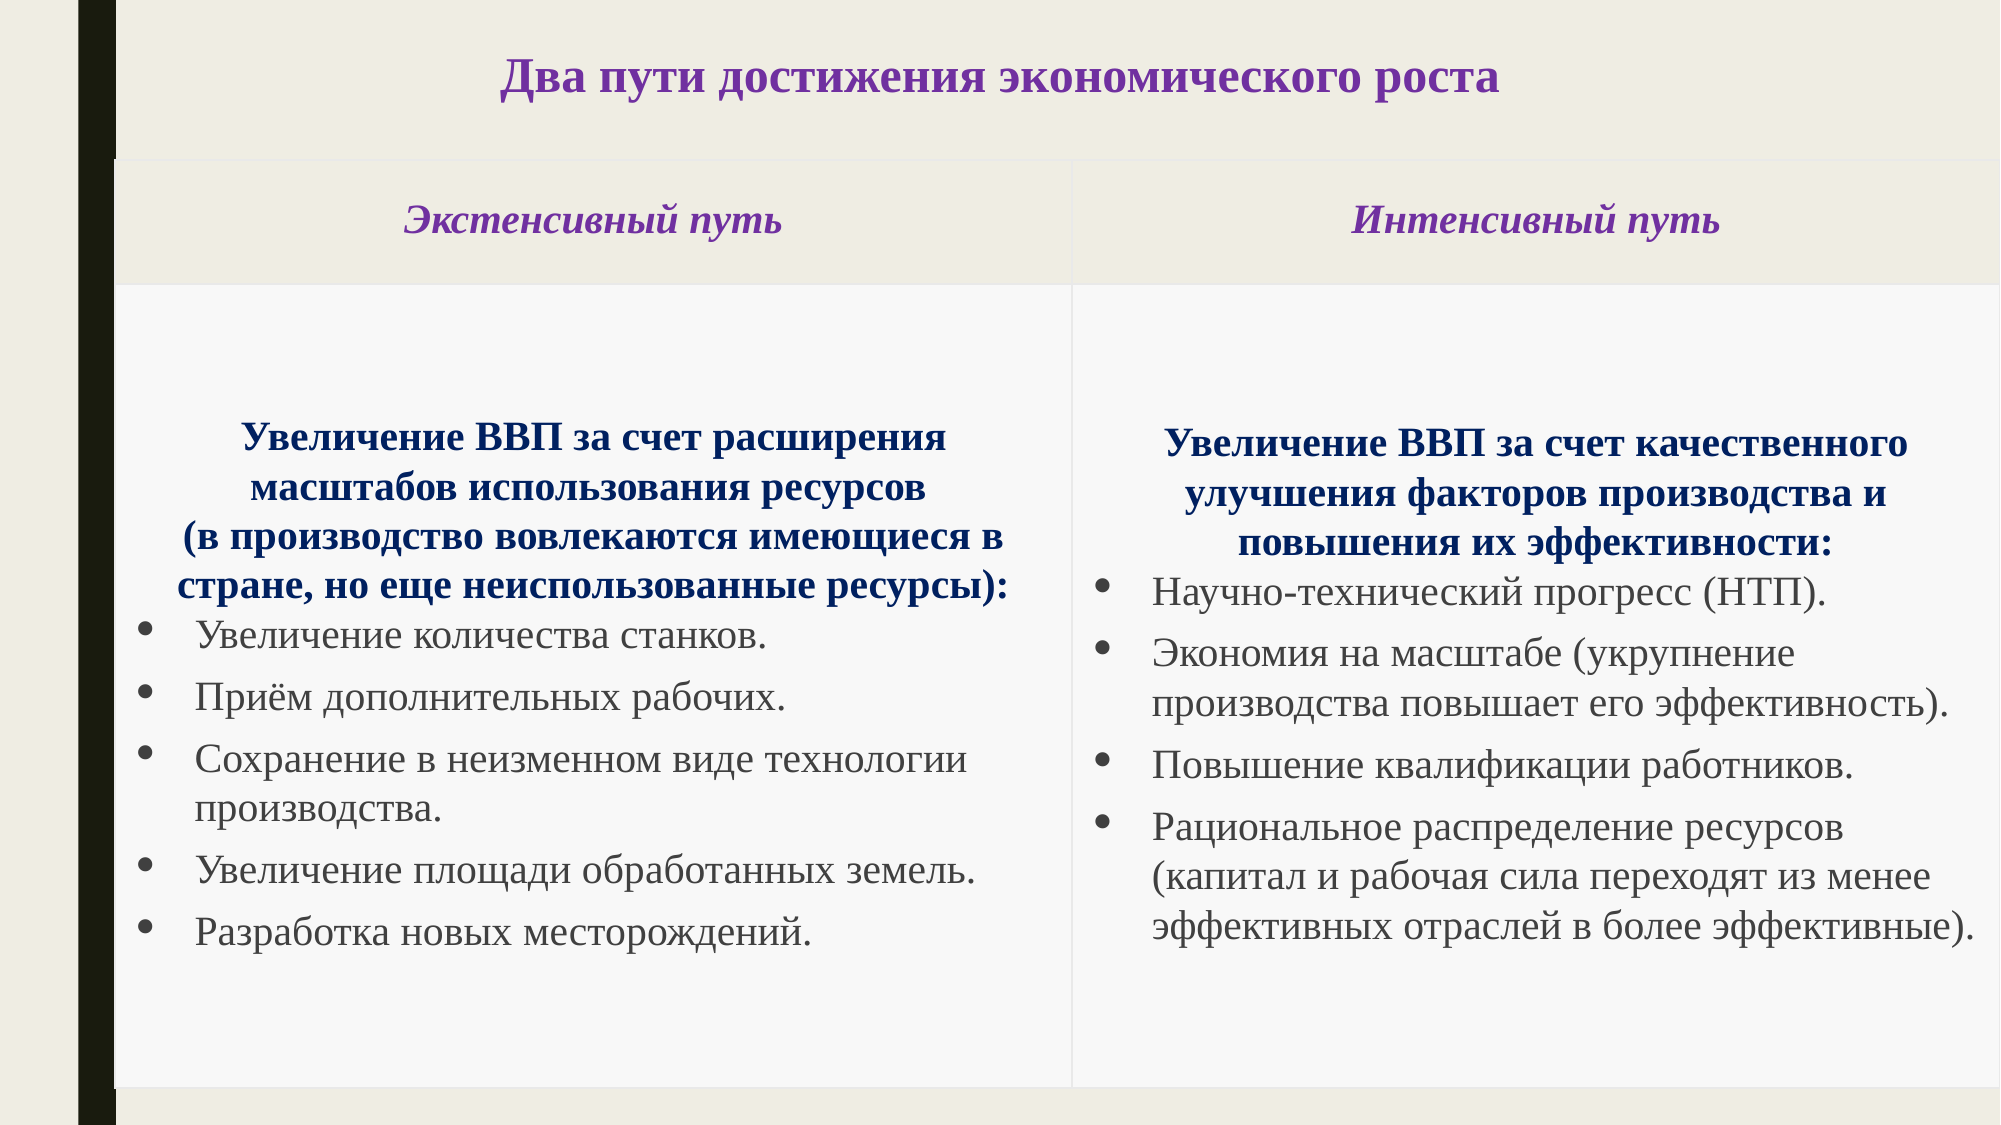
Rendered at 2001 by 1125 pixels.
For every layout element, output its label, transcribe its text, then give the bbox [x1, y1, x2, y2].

table_cell Увеличение ВВП за счет расширения масштабов использования ресурсов (в производство вовлекаются имеющиеся в стране, но еще неиспользованные ресурсы): Увеличение количества станков. Приём дополнительных рабочих. Сохранение в неизменном виде технологии производства. Увеличение площади обработанных земель. Разработка новых месторождений. [116, 285, 1071, 1087]
table_header Интенсивный путь [1073, 161, 1999, 283]
table_cell Увеличение ВВП за счет качественного улучшения факторов производства и повышения их эффективности: Научно-технический прогресс (НТП). Экономия на масштабе (укрупнение производства повышает его эффективность). Повышение квалификации работников. Рациональное распределение ресурсов (капитал и рабочая сила переходят из менее эффективных отраслей в более эффективные). [1073, 285, 1999, 1087]
table_header Экстенсивный путь [116, 161, 1071, 283]
title Два пути достижения экономического роста [137, 30, 1863, 112]
